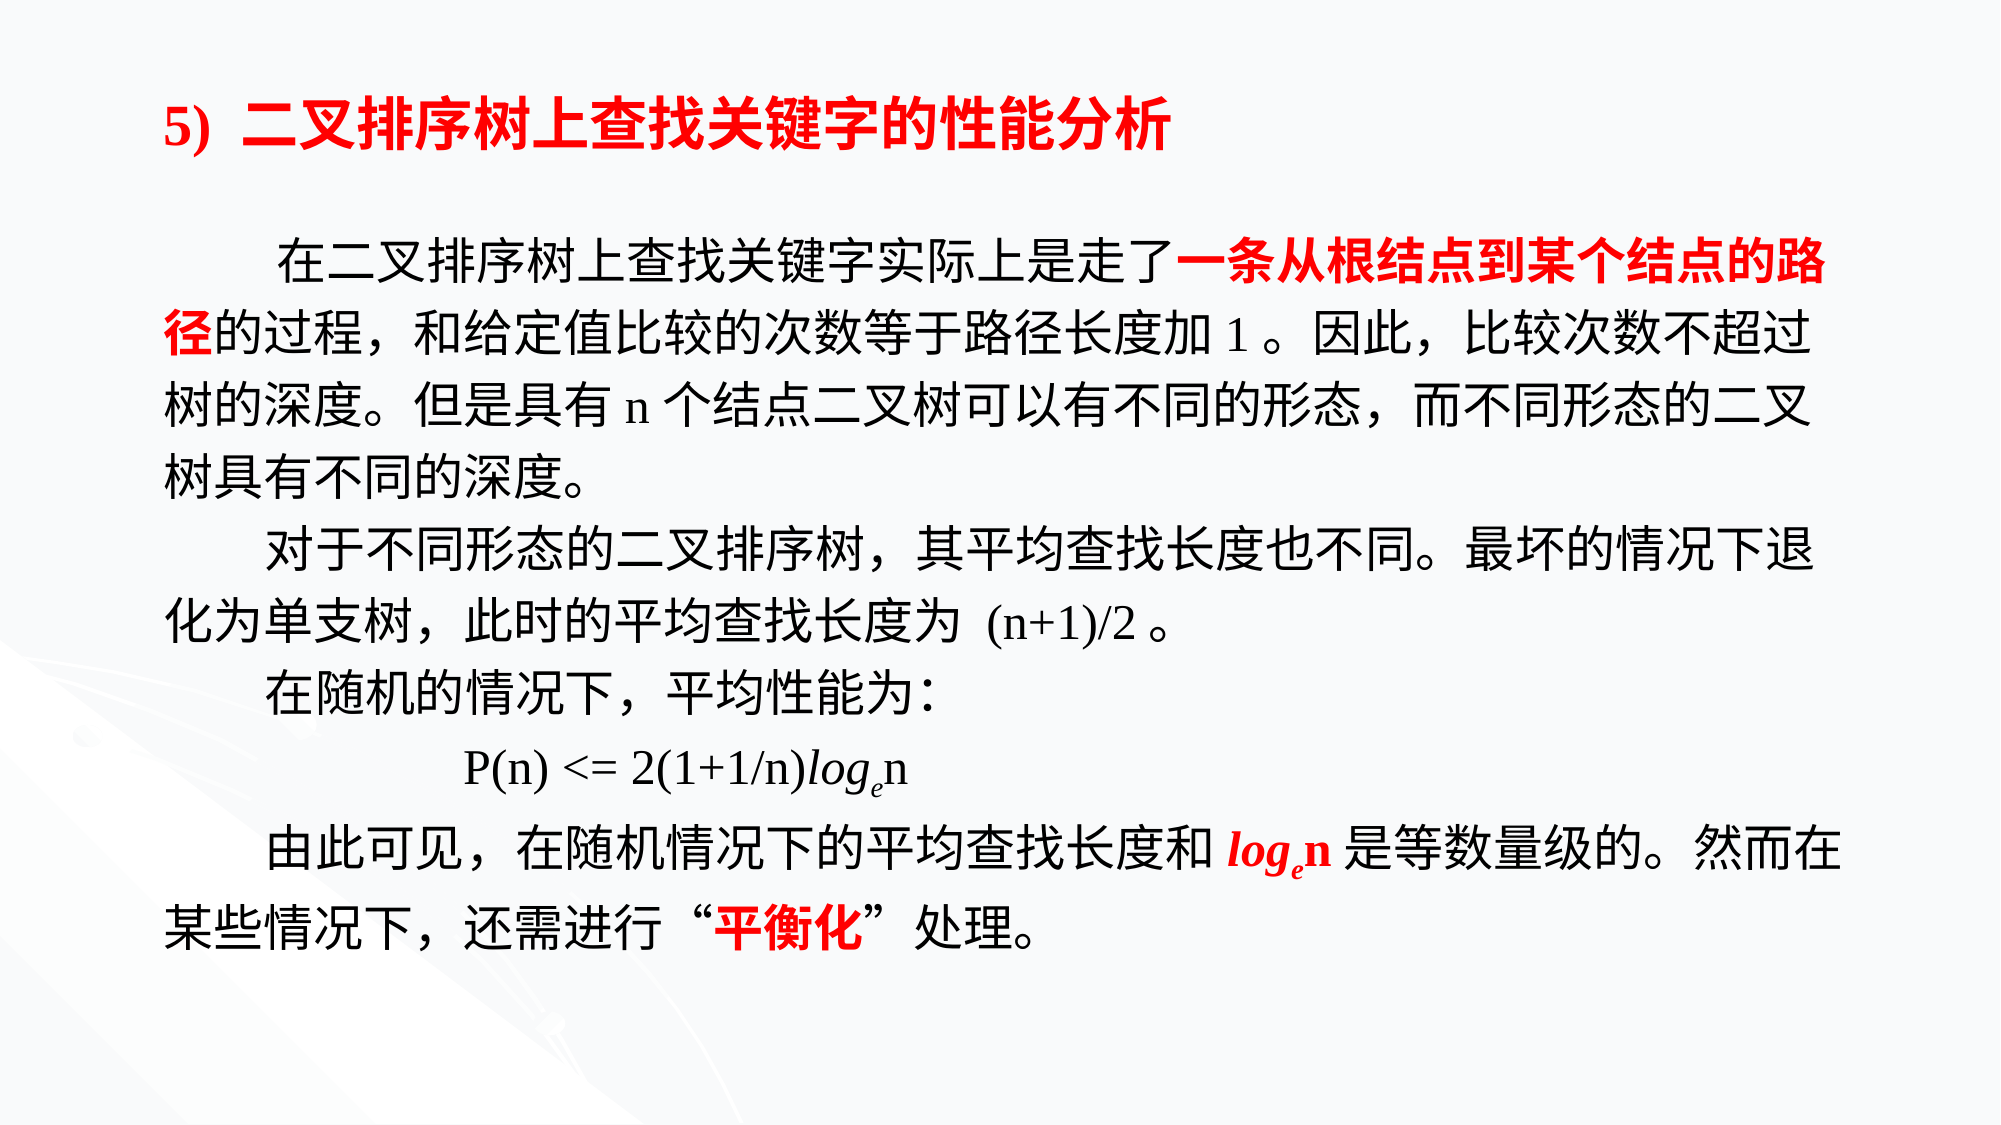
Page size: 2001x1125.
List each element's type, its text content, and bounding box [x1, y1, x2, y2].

text_box 5) 二叉排序树上查找关键字的性能分析 在二叉排序树上查找关键字实际上是走了一条从根结点到某个结点的路径的过程，和给定值比较的次数等于路径长度加1。因此，比较次数不超过树的深度。但是具有n个结点二叉树可以有不同的形态，而不同形态的二叉树具有不同的深度。 对于不同形态的二叉排序树，其平均查找长度也不同。最坏的情况下退化为单支树，此时的平均查找长度为 (n+1)/2。 在随机的情况下，平均性能为： P(n) <= 2(1+1/n)logen 由此可见，在随机情况下的平均查找长度和logen是等数量级的。然而在某些情况下，还需进行“平衡化”处理。 [148, 79, 1860, 1018]
